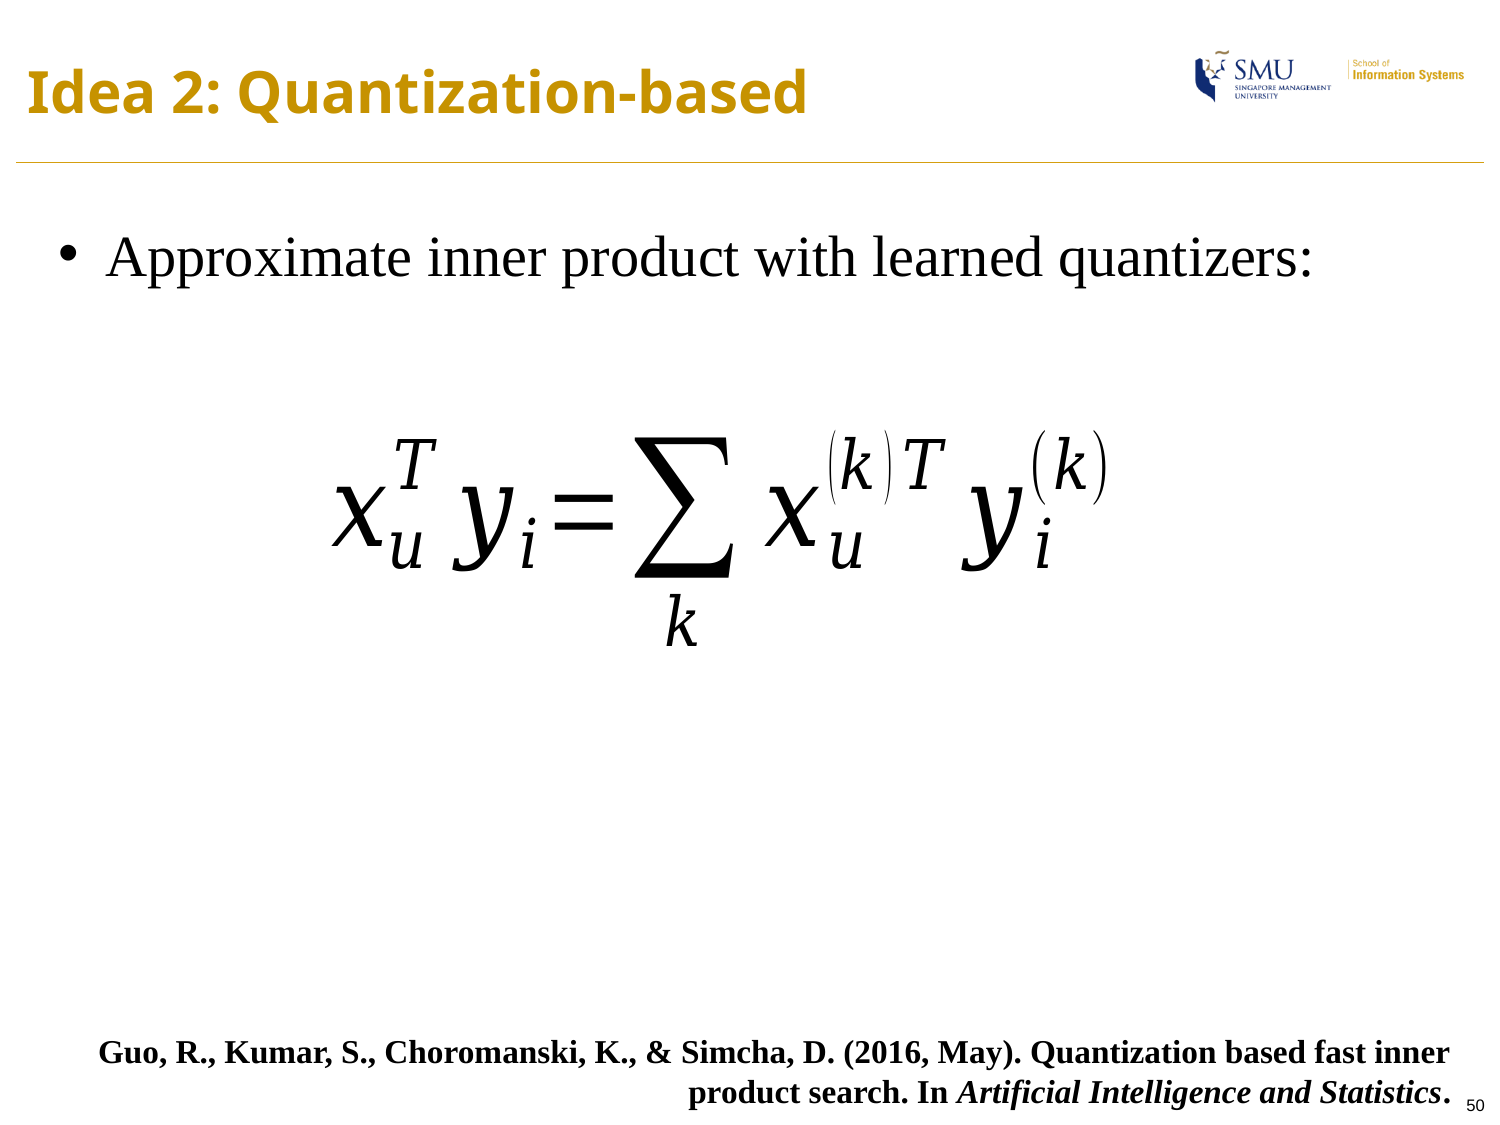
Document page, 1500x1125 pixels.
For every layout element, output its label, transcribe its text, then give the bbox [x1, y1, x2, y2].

picture [1175, 29, 1484, 122]
title Idea 2: Quantization-based [12, 47, 1088, 133]
slide_number 50 [1287, 1087, 1500, 1125]
text_box Approximate inner product with learned quantizers: [43, 210, 1330, 295]
text_box Guo, R., Kumar, S., Choromanski, K., & Simcha, D. (2016, May). Quantization based fast inner product search. In Artificial Intelligence and Statistics. [40, 1022, 1466, 1118]
